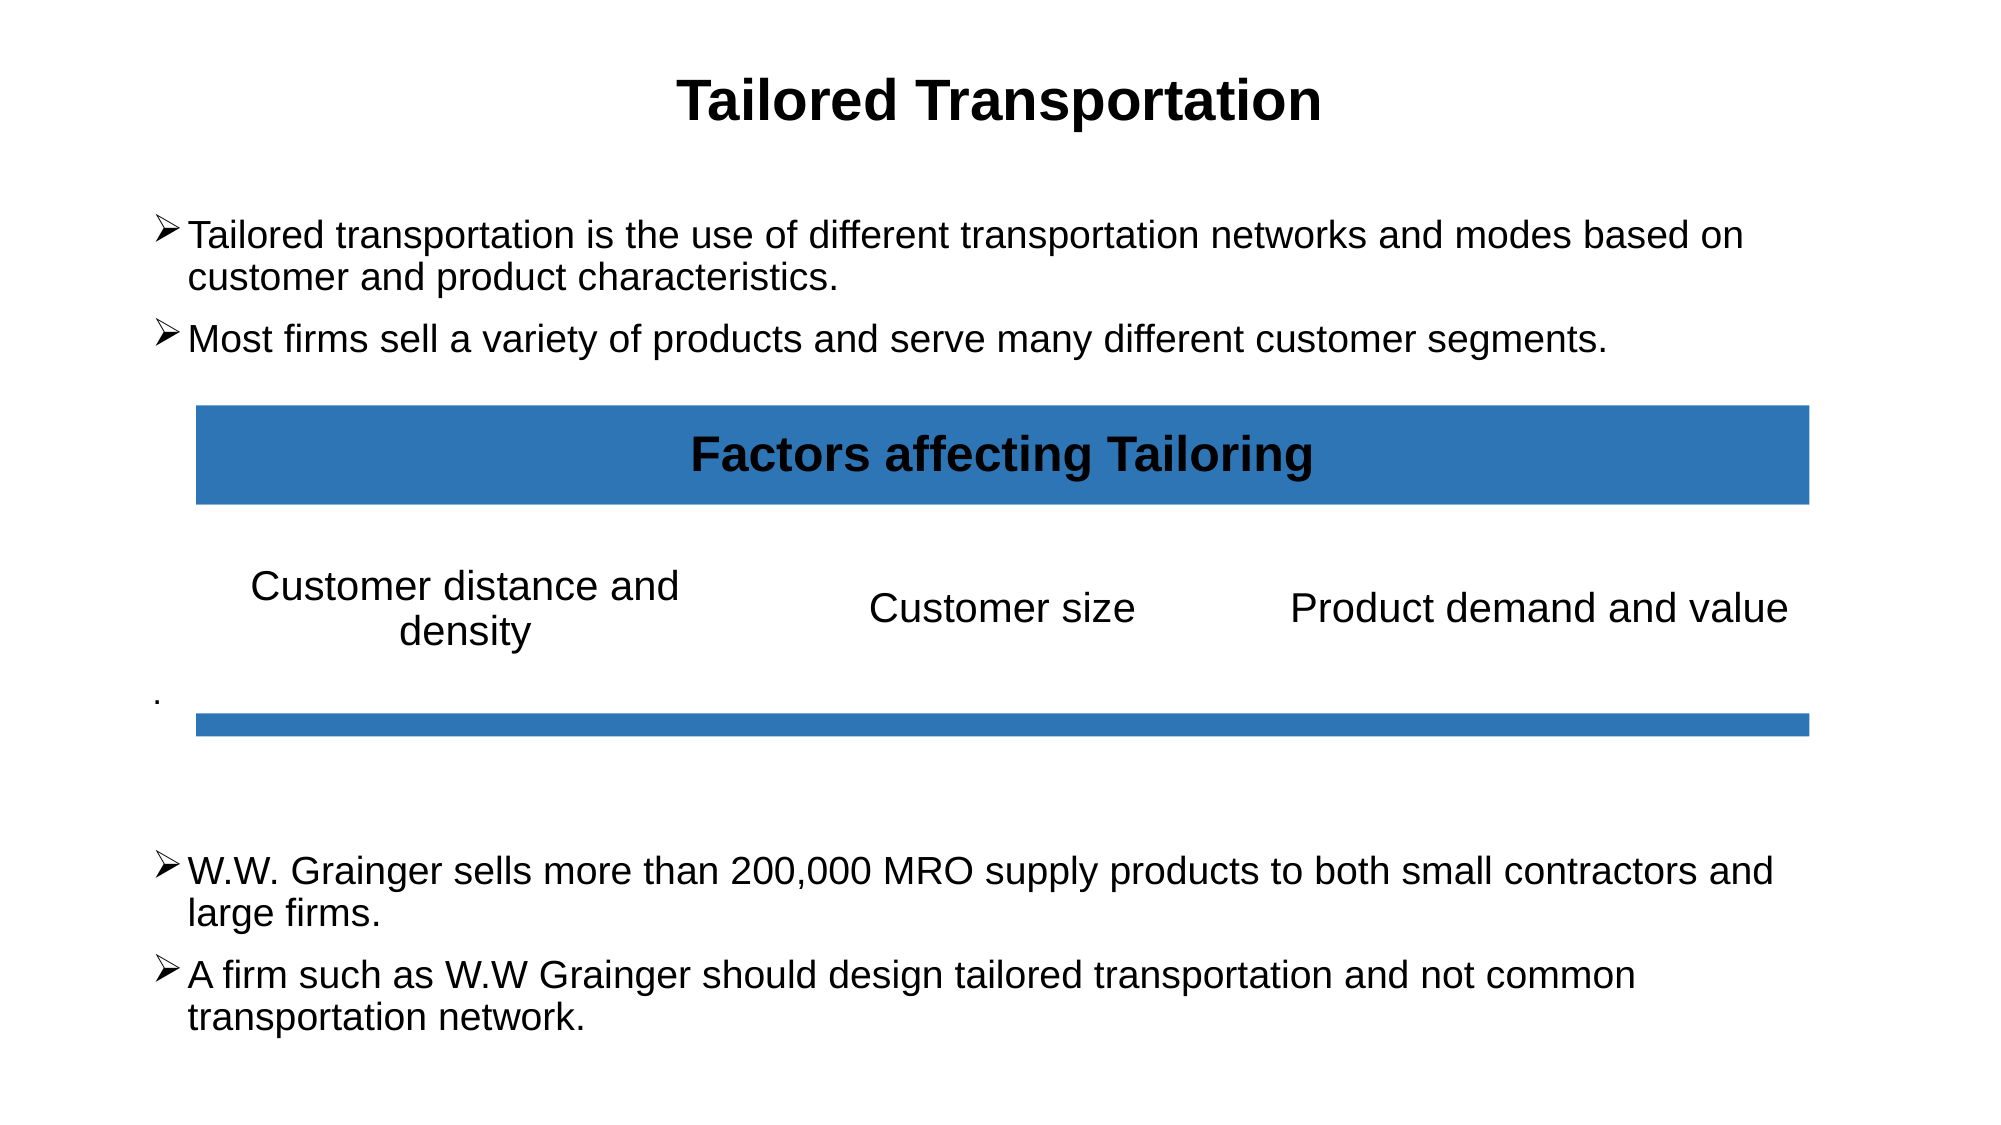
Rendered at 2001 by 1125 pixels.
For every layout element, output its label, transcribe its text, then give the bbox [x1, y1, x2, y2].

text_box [195, 405, 1810, 737]
title Tailored Transportation [0, 18, 2000, 134]
list Tailored transportation is the use of different transportation networks and modes based on customer and product characteristics. Most firms sell a variety of products and serve many different customer segments. . W.W. Grainger sells more than 200,000 MRO supply products to both small contractors and large firms. A firm such as W.W Grainger should design tailored transportation and not common transportation network. [137, 145, 1863, 1055]
